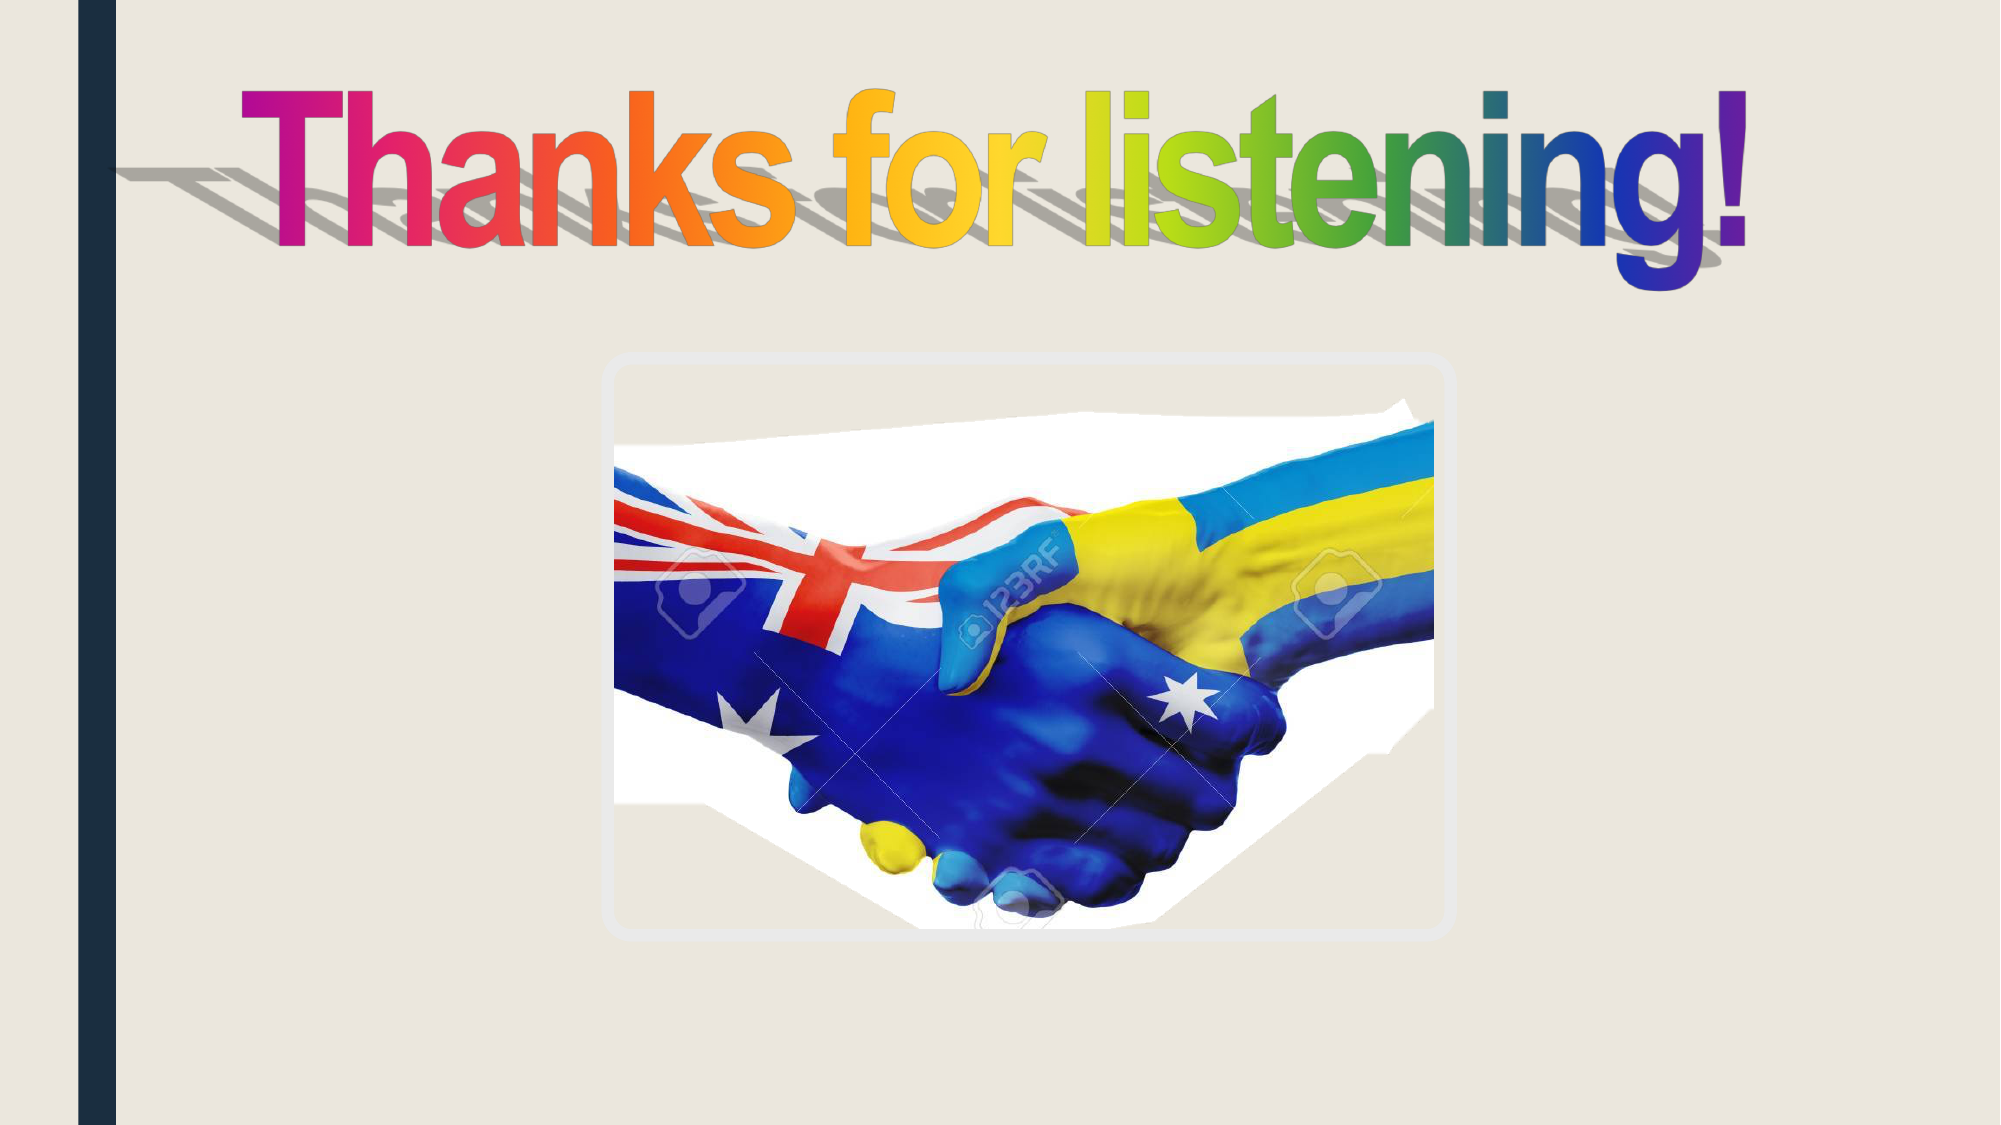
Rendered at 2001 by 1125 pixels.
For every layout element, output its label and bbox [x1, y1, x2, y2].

picture [607, 358, 1451, 936]
picture [0, 47, 2000, 333]
